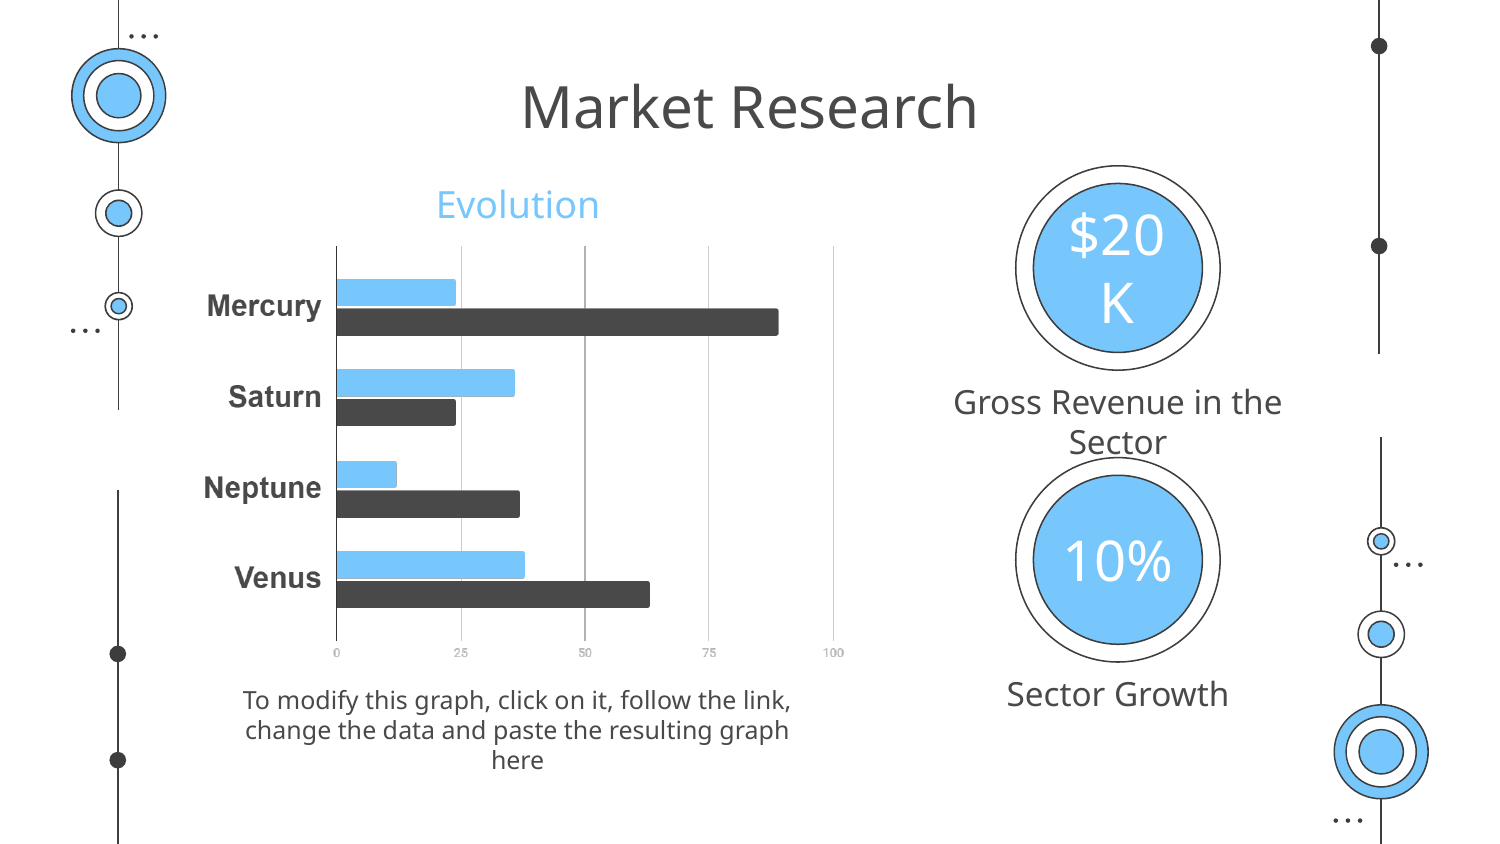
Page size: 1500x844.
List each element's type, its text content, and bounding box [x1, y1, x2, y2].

text_box Sector Growth [892, 657, 1344, 723]
text_box To modify this graph, click on it, follow the link, change the data and paste the resulting graph here [206, 690, 830, 757]
picture [180, 223, 856, 682]
title Market Research [299, 55, 1201, 150]
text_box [1015, 457, 1221, 663]
text_box Evolution [292, 166, 744, 222]
text_box Gross Revenue in the Sector [892, 366, 1344, 432]
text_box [1015, 165, 1221, 371]
